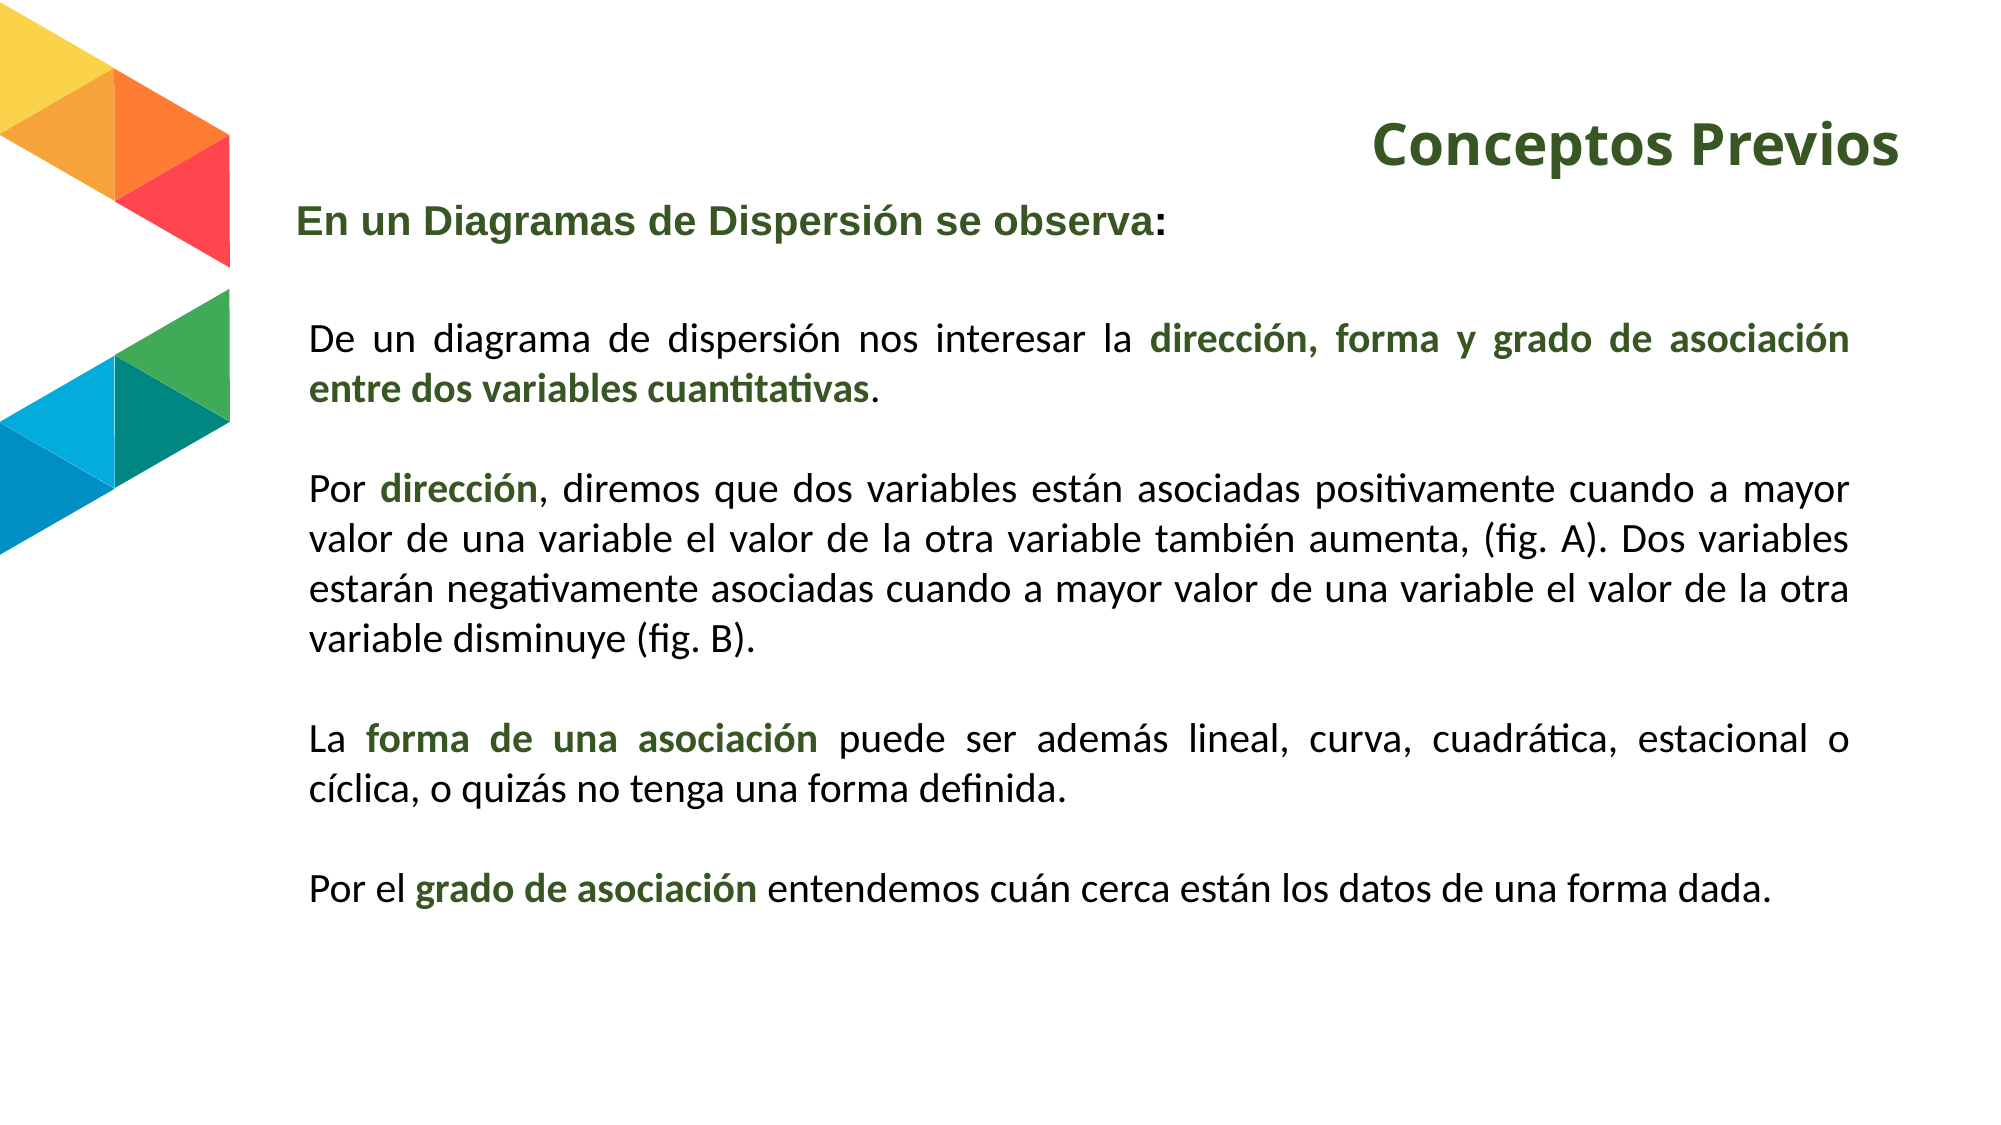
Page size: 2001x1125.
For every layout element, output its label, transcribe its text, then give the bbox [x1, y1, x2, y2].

title Conceptos Previos [402, 108, 1916, 252]
text_box De un diagrama de dispersión nos interesar la dirección, forma y grado de asociación entre dos variables cuantitativas. Por dirección, diremos que dos variables están asociadas positivamente cuando a mayor valor de una variable el valor de la otra variable también aumenta, (fig. A). Dos variables estarán negativamente asociadas cuando a mayor valor de una variable el valor de la otra variable disminuye (fig. B). La forma de una asociación puede ser además lineal, curva, cuadrática, estacional o cíclica, o quizás no tenga una forma definida. Por el grado de asociación entendemos cuán cerca están los datos de una forma dada. [294, 303, 1866, 919]
subtitle En un Diagramas de Dispersión se observa: [280, 192, 1866, 1017]
